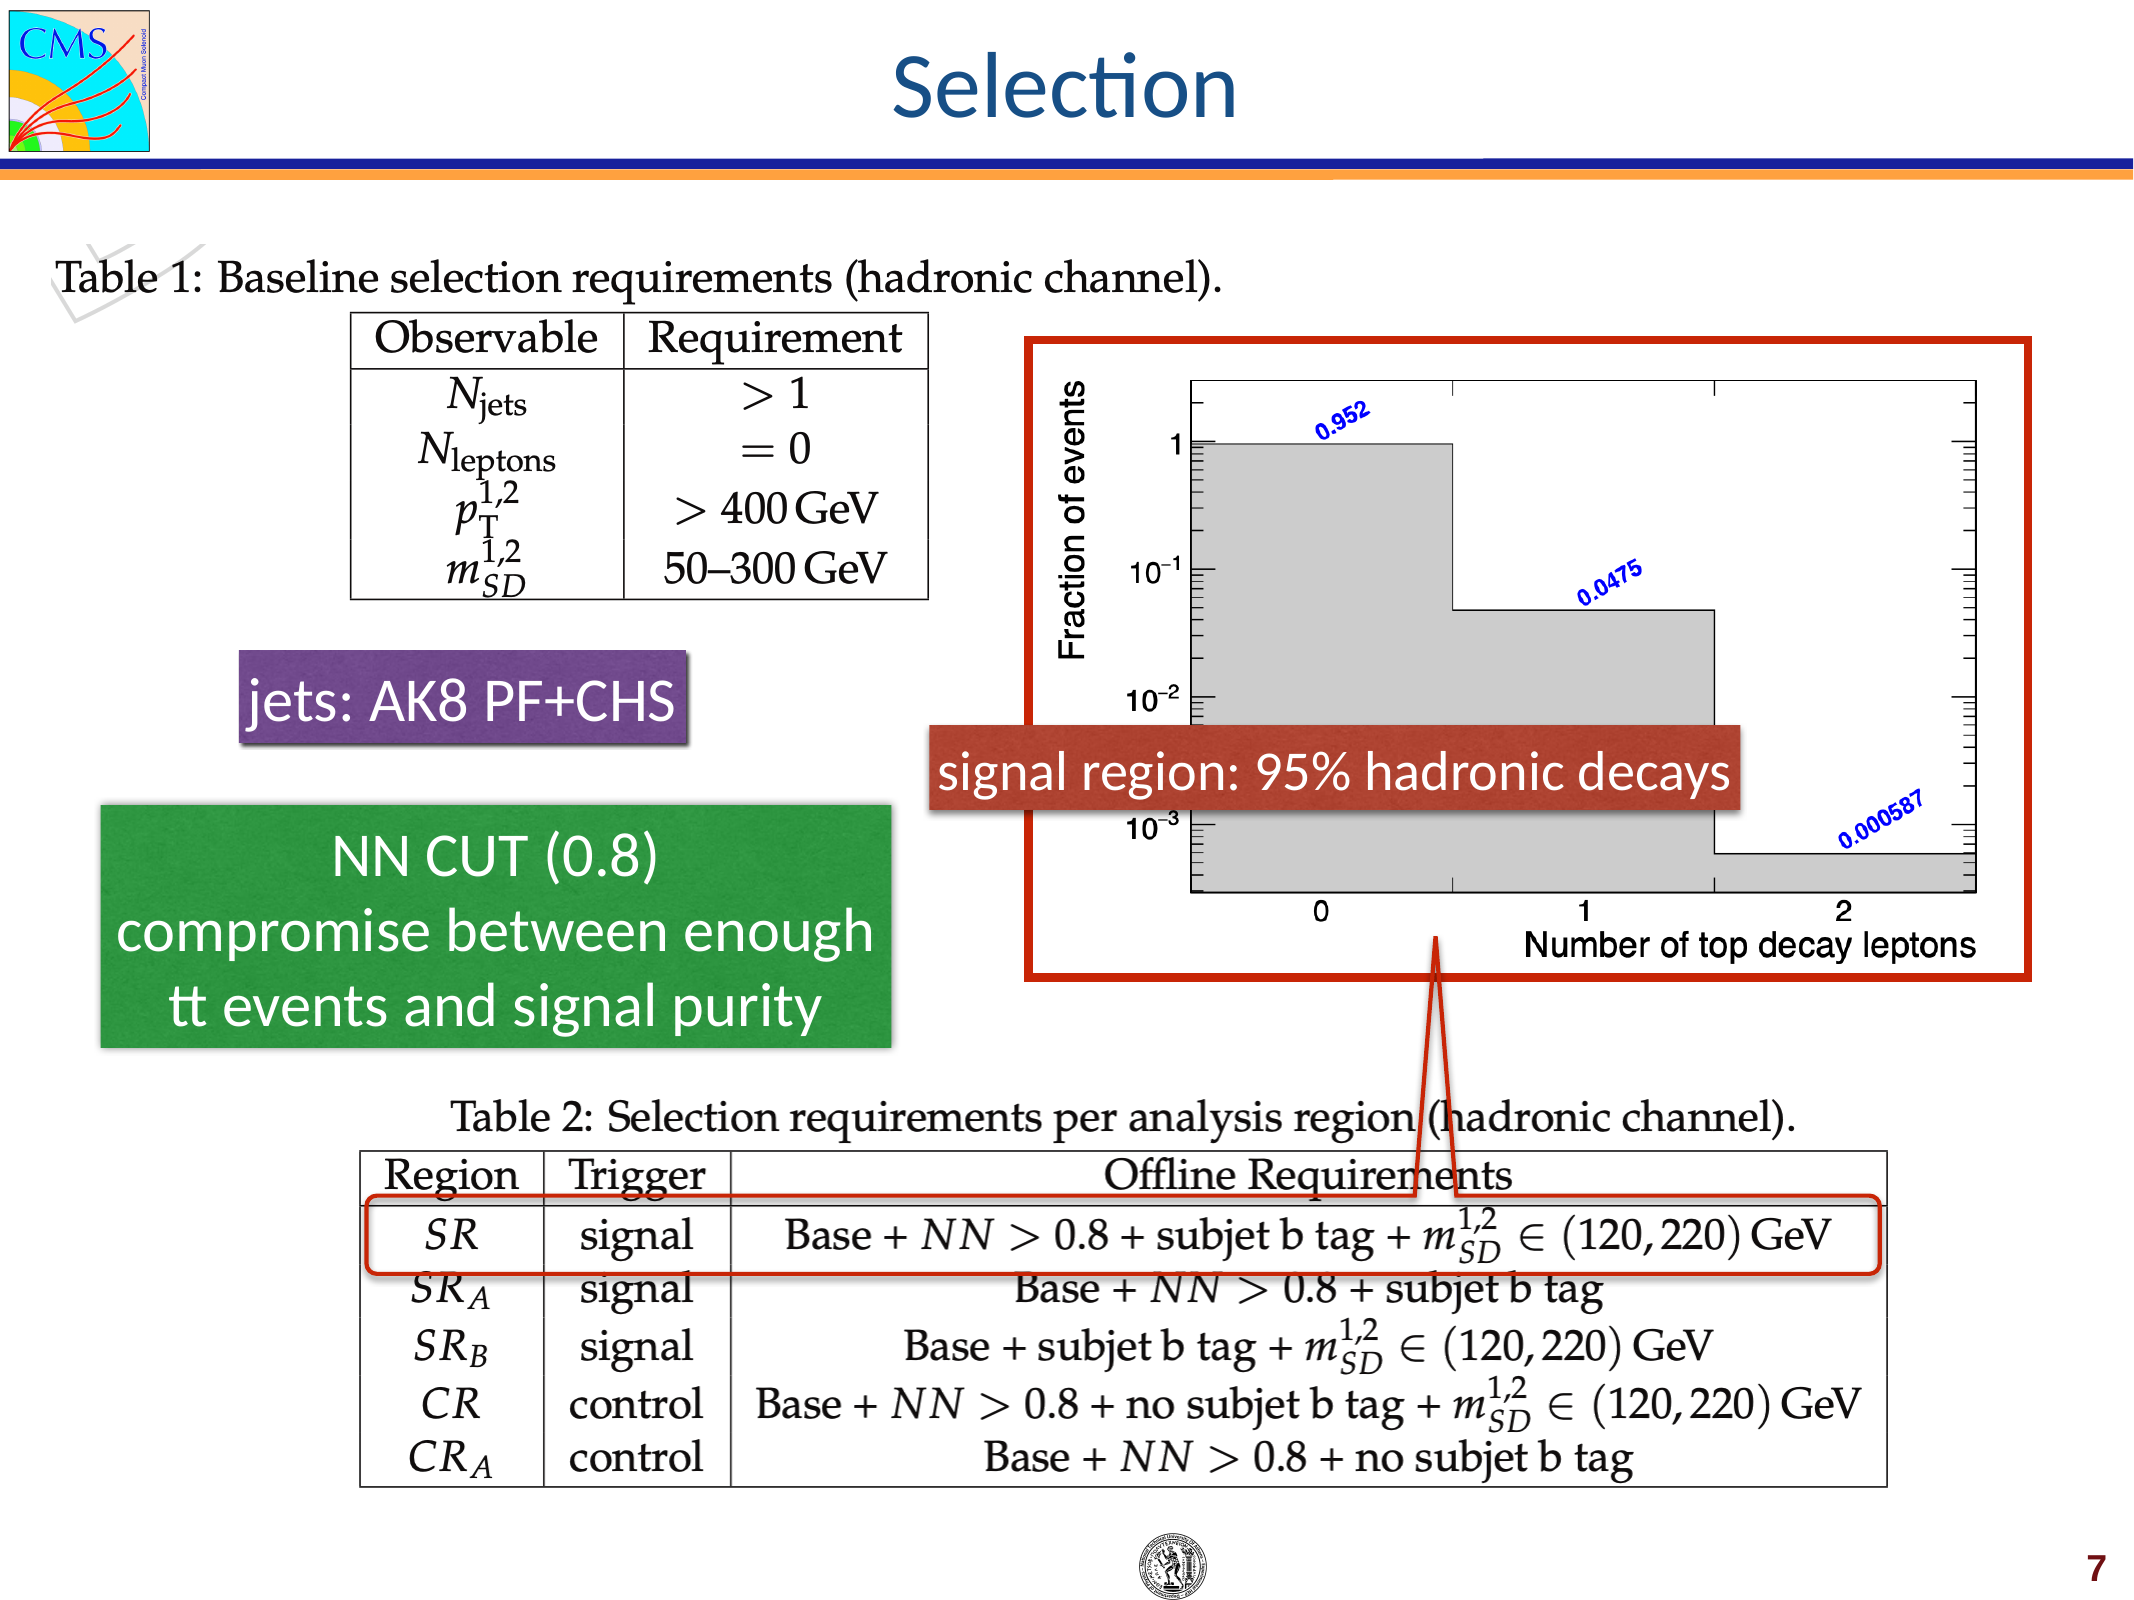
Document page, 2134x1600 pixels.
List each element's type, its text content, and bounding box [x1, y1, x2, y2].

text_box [341, 935, 1905, 1510]
text_box signal region: 95% hadronic decays [929, 725, 1026, 810]
text_box NN CUT (0.8) compromise between enough tt events and signal purity [100, 805, 892, 1048]
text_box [0, 163, 2134, 175]
text_box jets: AK8 PF+CHS [238, 650, 686, 743]
text_box Selection [882, 15, 1249, 145]
slide_number 7 [2076, 1534, 2118, 1599]
picture [1139, 1533, 1207, 1600]
picture [50, 243, 2025, 974]
picture [8, 10, 151, 152]
